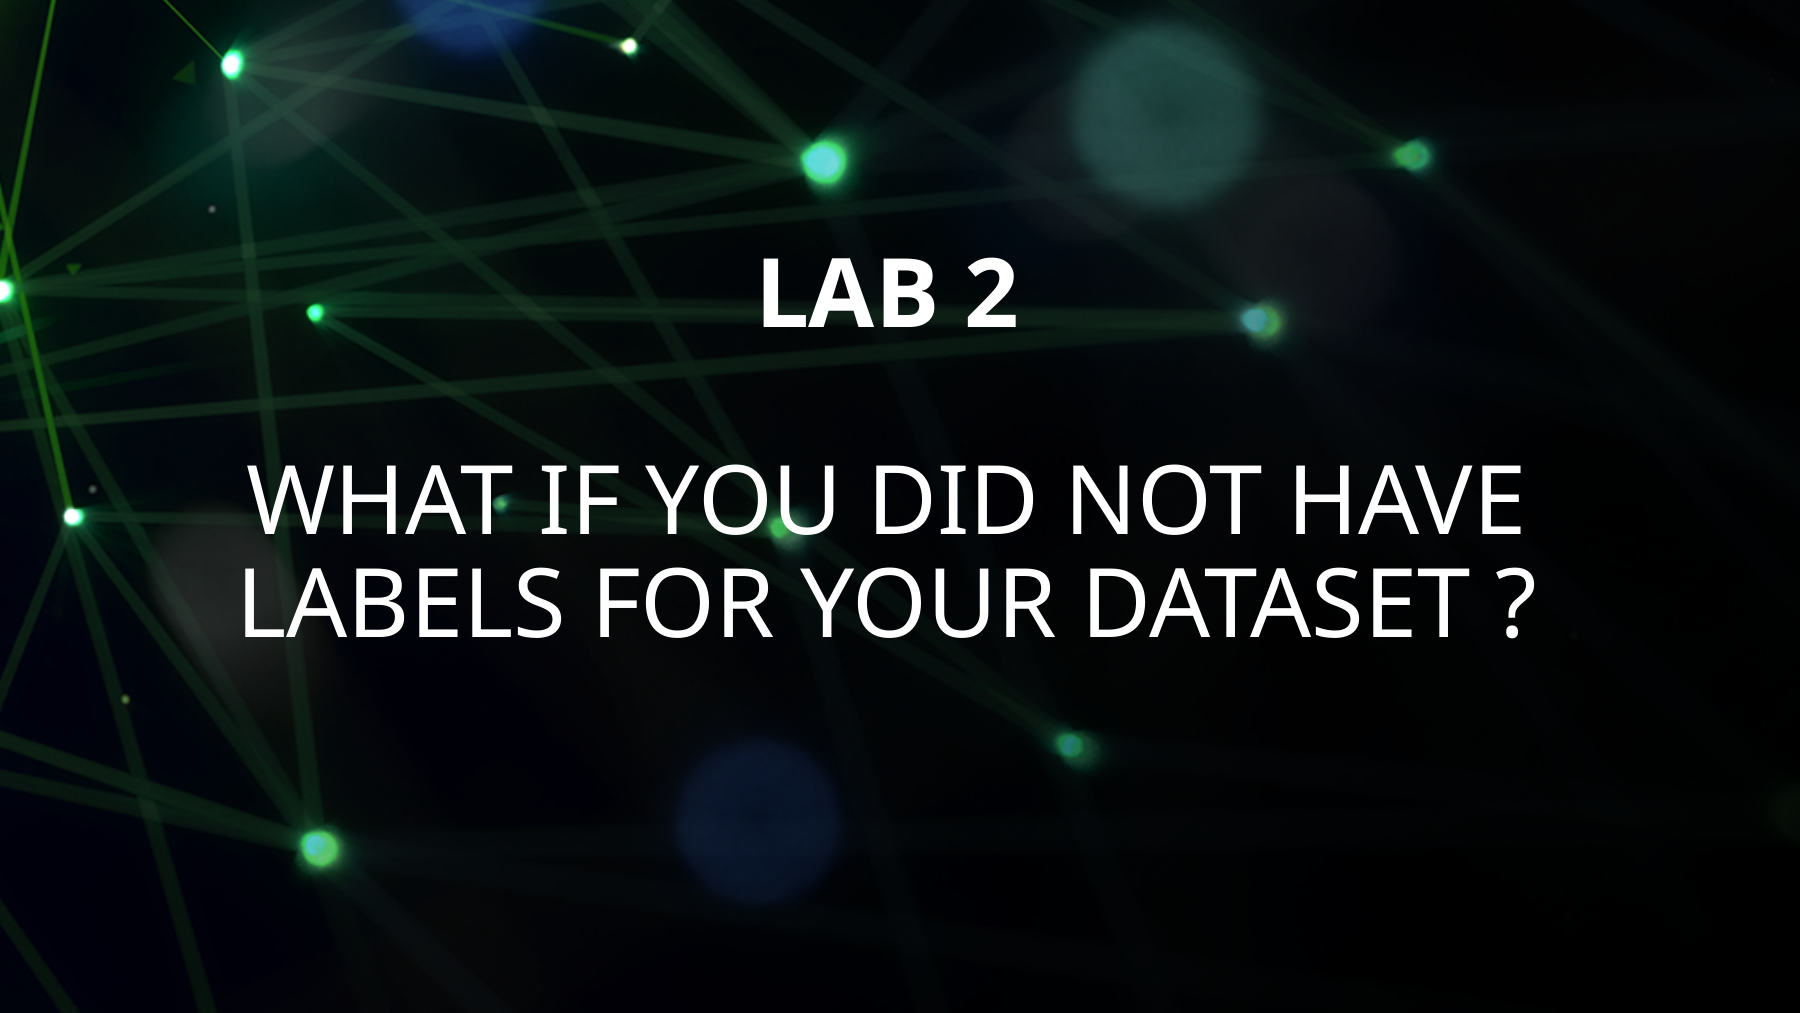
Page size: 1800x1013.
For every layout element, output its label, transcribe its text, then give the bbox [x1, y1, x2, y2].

picture [0, 0, 1800, 1013]
title LAB 2 WHAT IF YOU DID NOT HAVE LABELS FOR YOUR DATASET ? [73, 440, 1701, 666]
